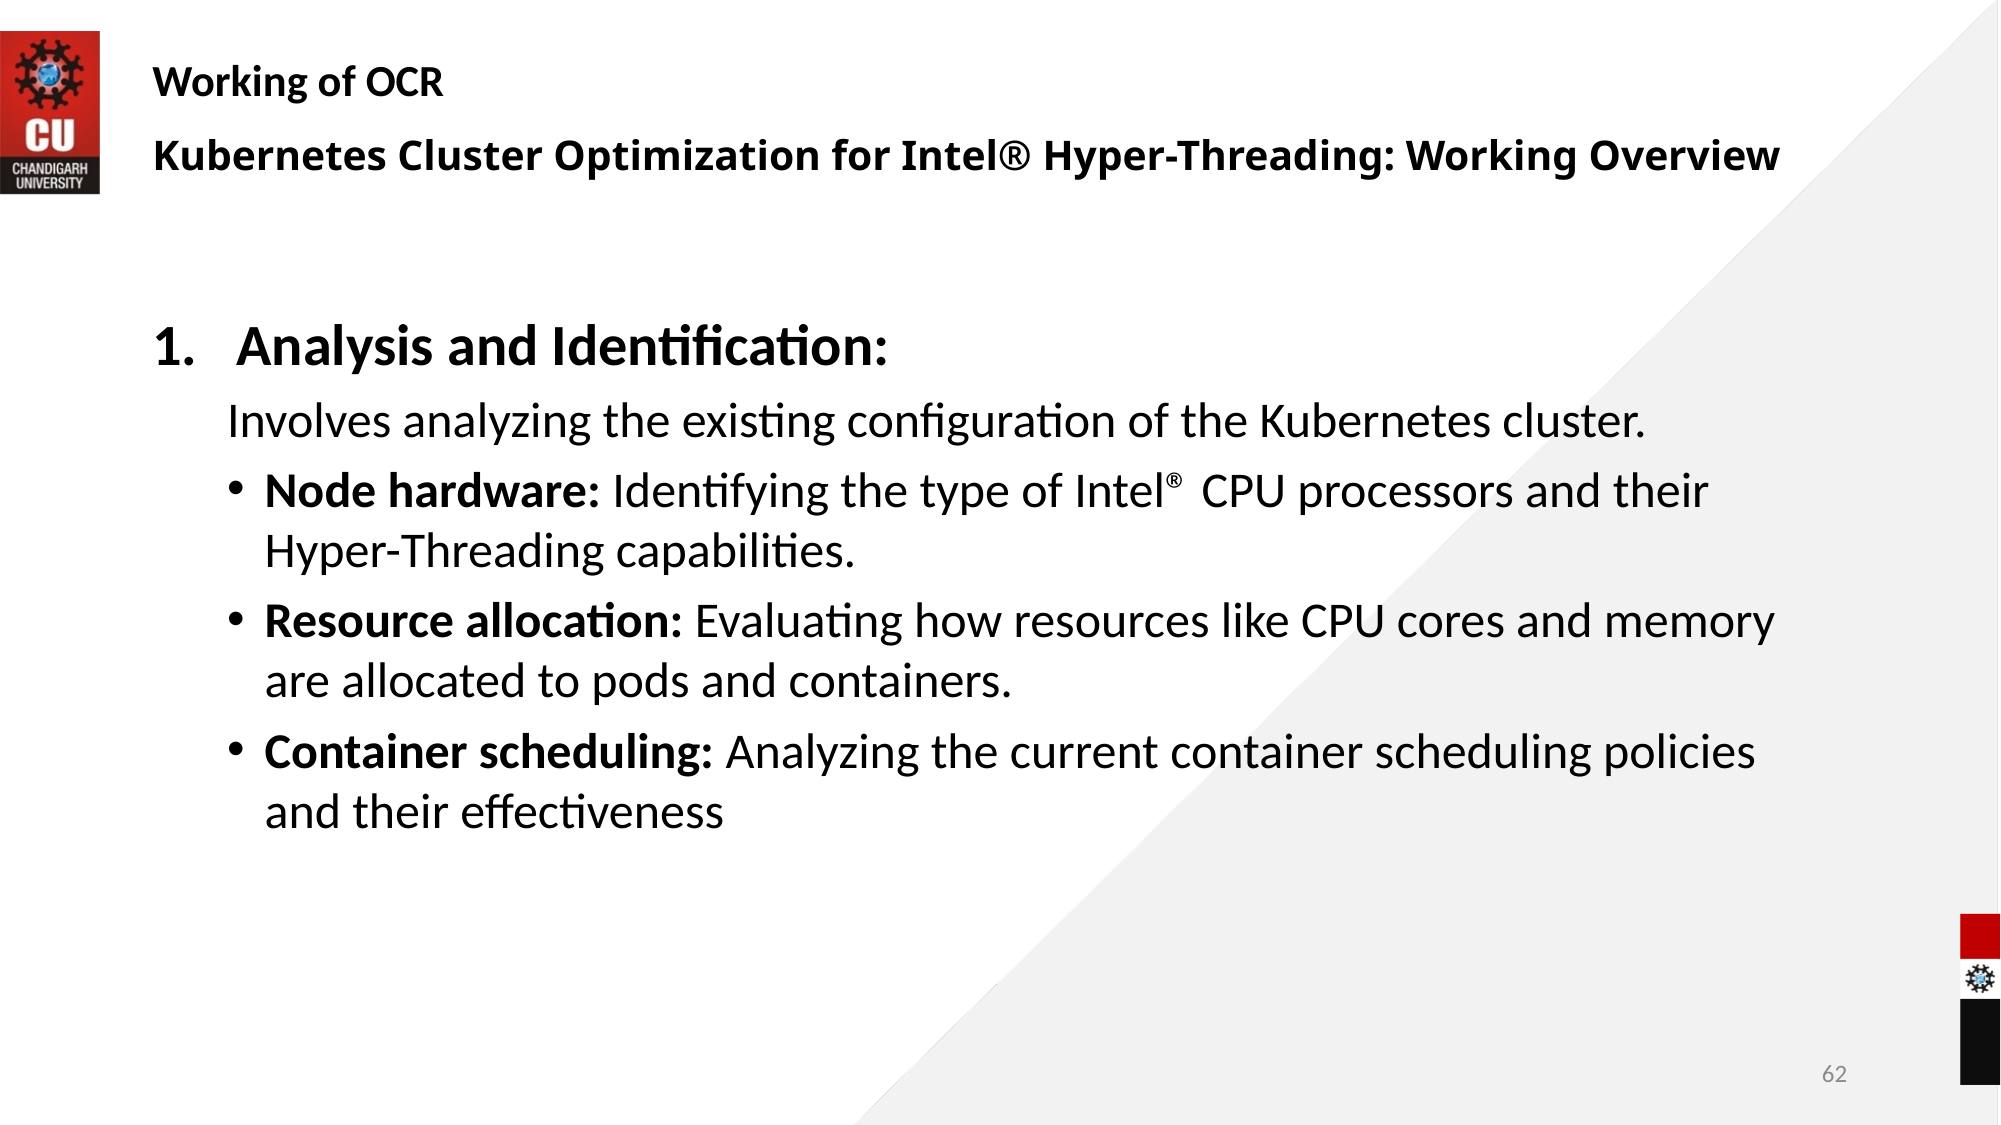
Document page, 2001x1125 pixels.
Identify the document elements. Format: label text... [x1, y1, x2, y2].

text_box Analysis and Identification: Involves analyzing the existing configuration of the Kubernetes cluster. Node hardware: Identifying the type of Intel® CPU processors and their Hyper-Threading capabilities. Resource allocation: Evaluating how resources like CPU cores and memory are allocated to pods and containers. Container scheduling: Analyzing the current container scheduling policies and their effectiveness [137, 299, 1850, 1014]
slide_number 62 [1412, 1042, 1863, 1103]
picture [0, 0, 2001, 1125]
text_box Working of OCR Kubernetes Cluster Optimization for Intel® Hyper-Threading: Working Overview [137, 18, 1863, 236]
